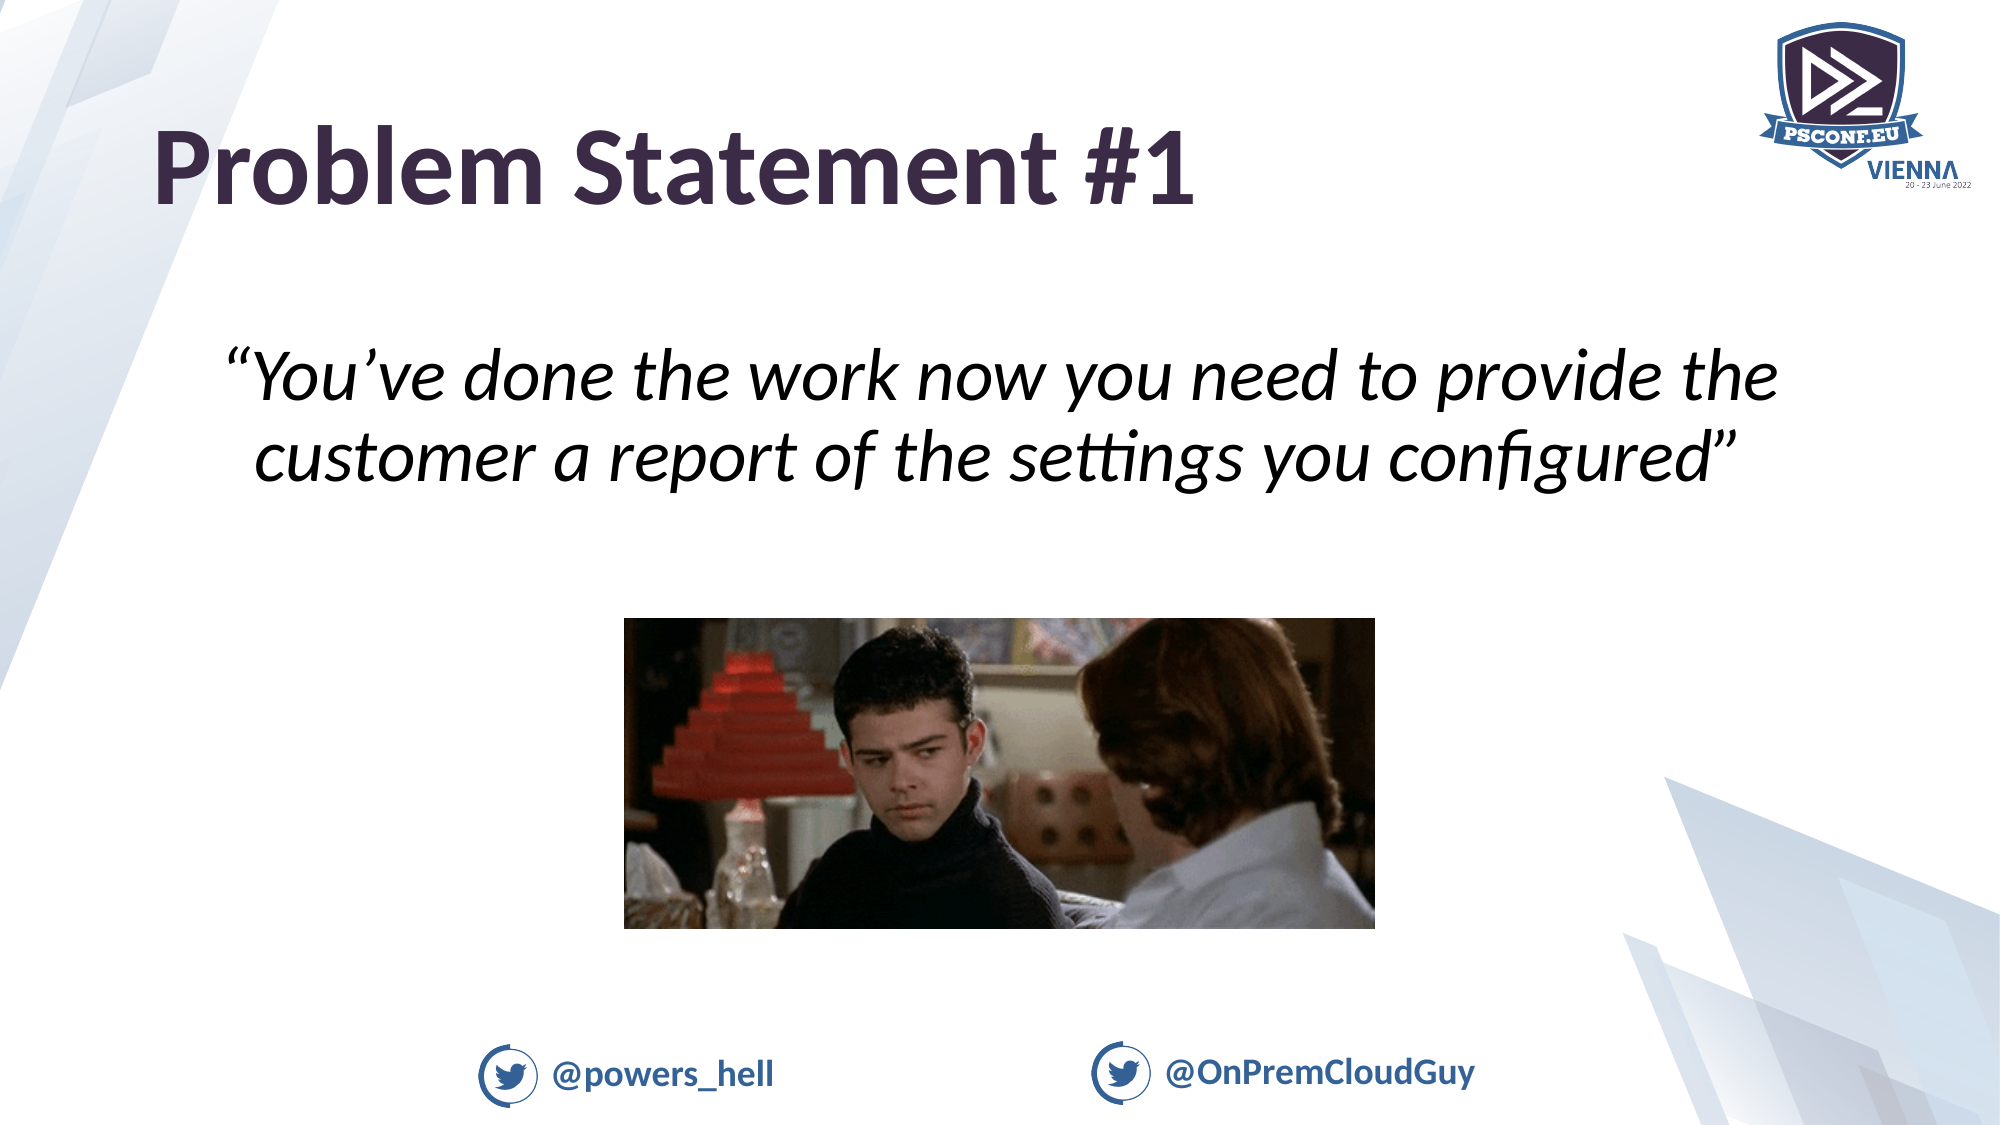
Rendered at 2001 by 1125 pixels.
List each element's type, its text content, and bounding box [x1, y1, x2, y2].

list “You’ve done the work now you need to provide the customer a report of the settings you configured” [137, 59, 1863, 774]
picture [0, 0, 2000, 1125]
